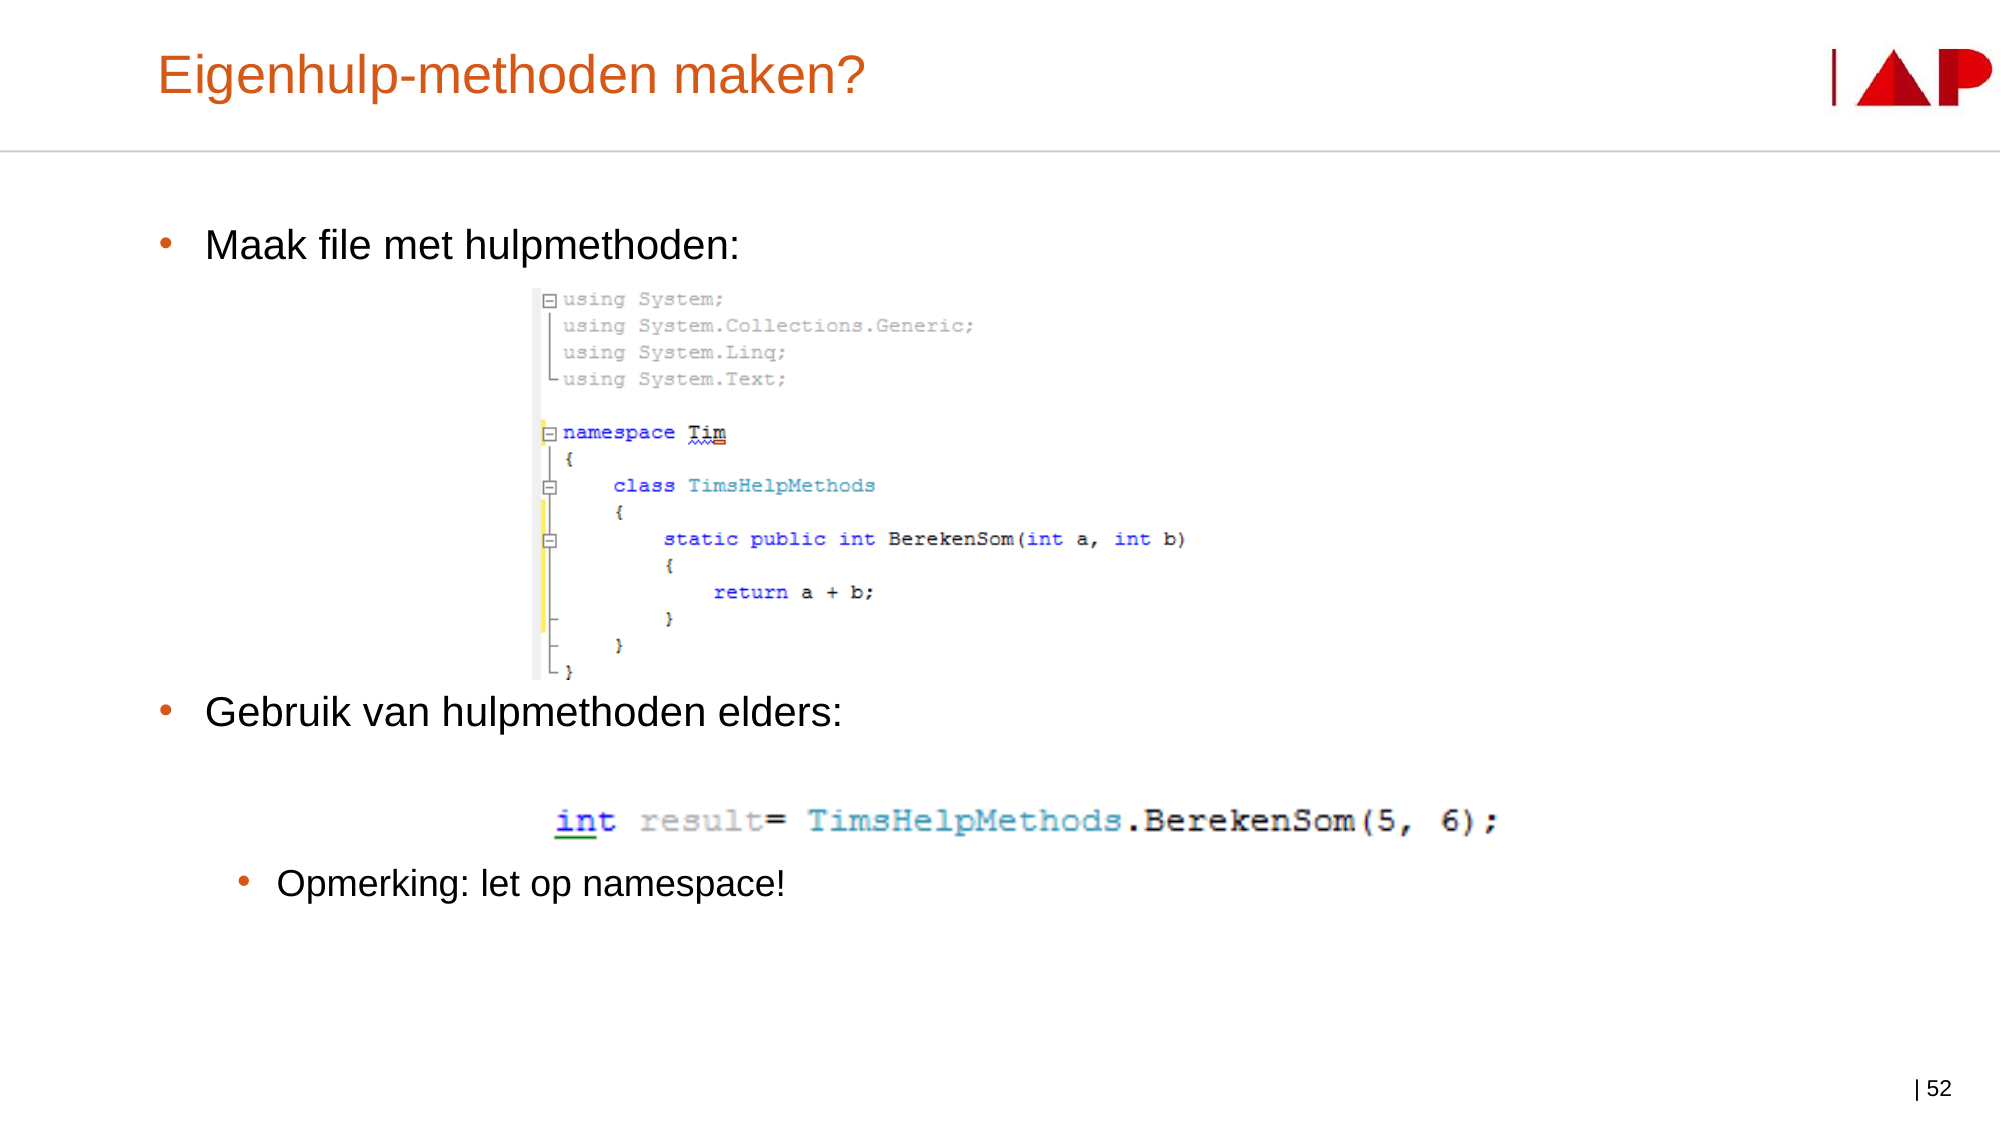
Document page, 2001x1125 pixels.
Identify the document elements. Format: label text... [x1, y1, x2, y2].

picture [1843, 10, 2000, 142]
picture [549, 773, 1553, 869]
picture [532, 288, 1230, 680]
list Maak file met hulpmethoden: Gebruik van hulpmethoden elders: Opmerking: let op namespace! [157, 217, 1955, 1023]
slide_number | 52 [1425, 1061, 1953, 1113]
title Eigenhulp-methoden maken? [157, 0, 1843, 152]
